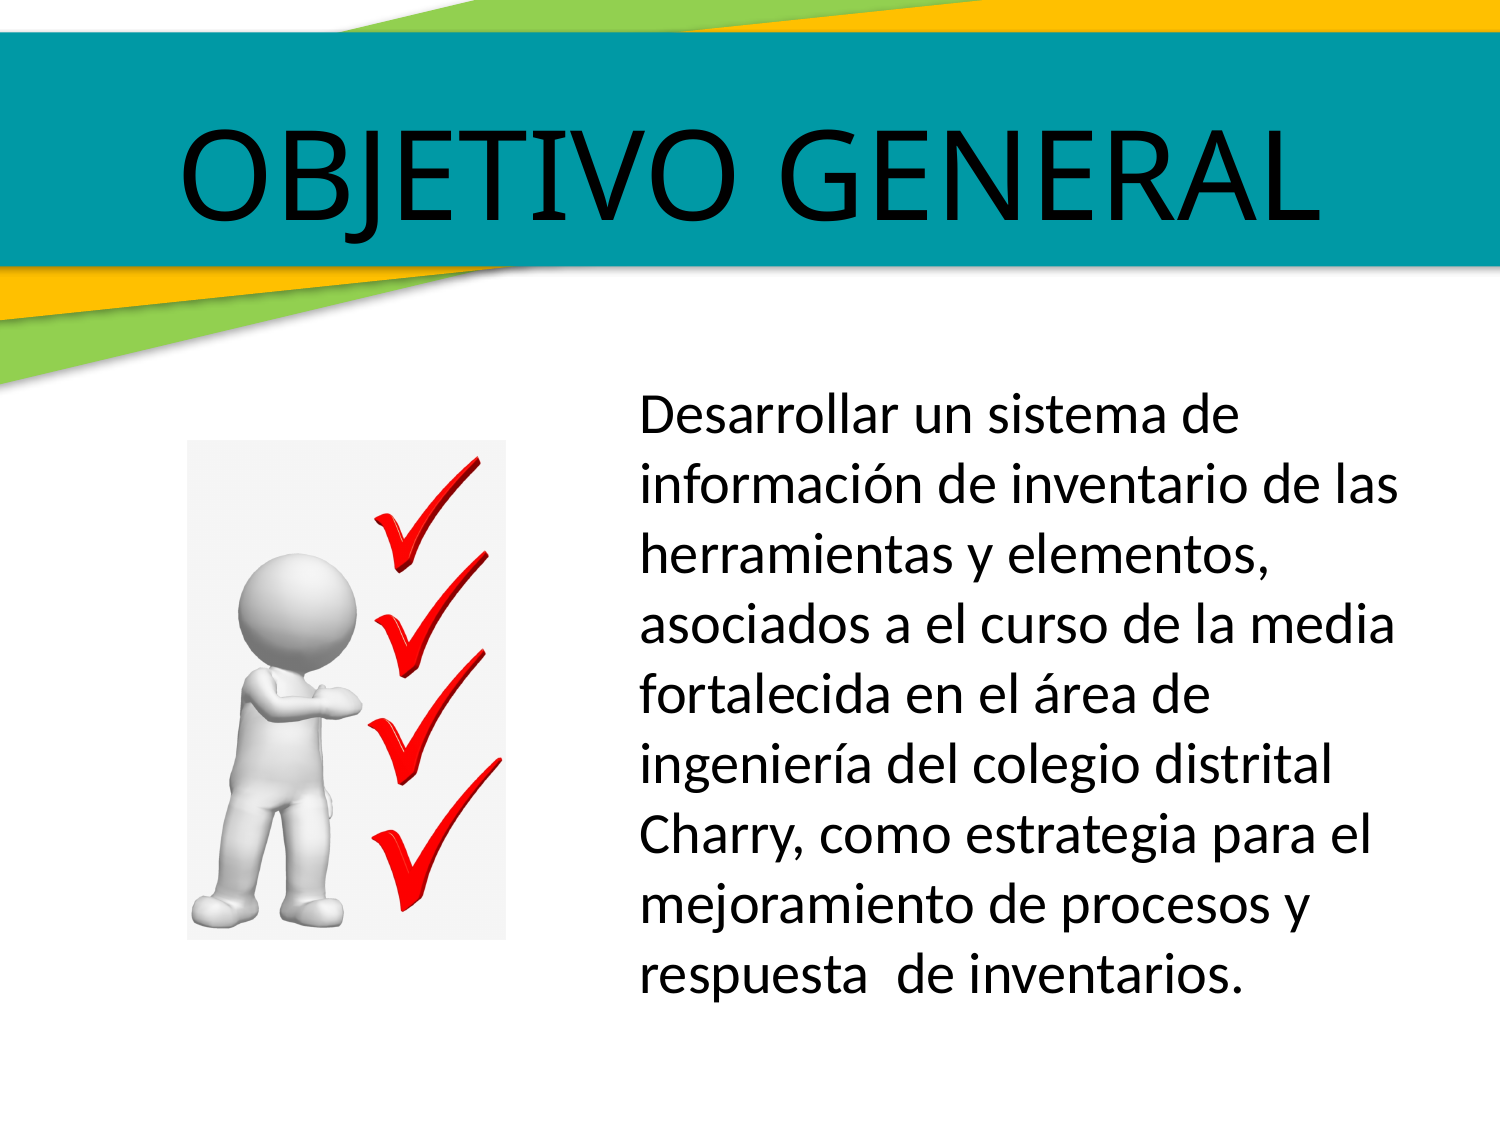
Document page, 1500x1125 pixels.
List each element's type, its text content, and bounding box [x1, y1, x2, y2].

text_box OBJETIVO GENERAL [40, 88, 1460, 254]
text_box Desarrollar un sistema de información de inventario de las herramientas y elementos, asociados a el curso de la media fortalecida en el área de ingeniería del colegio distrital Charry, como estrategia para el mejoramiento de procesos y respuesta de inventarios. [624, 367, 1460, 1013]
picture [187, 440, 506, 940]
